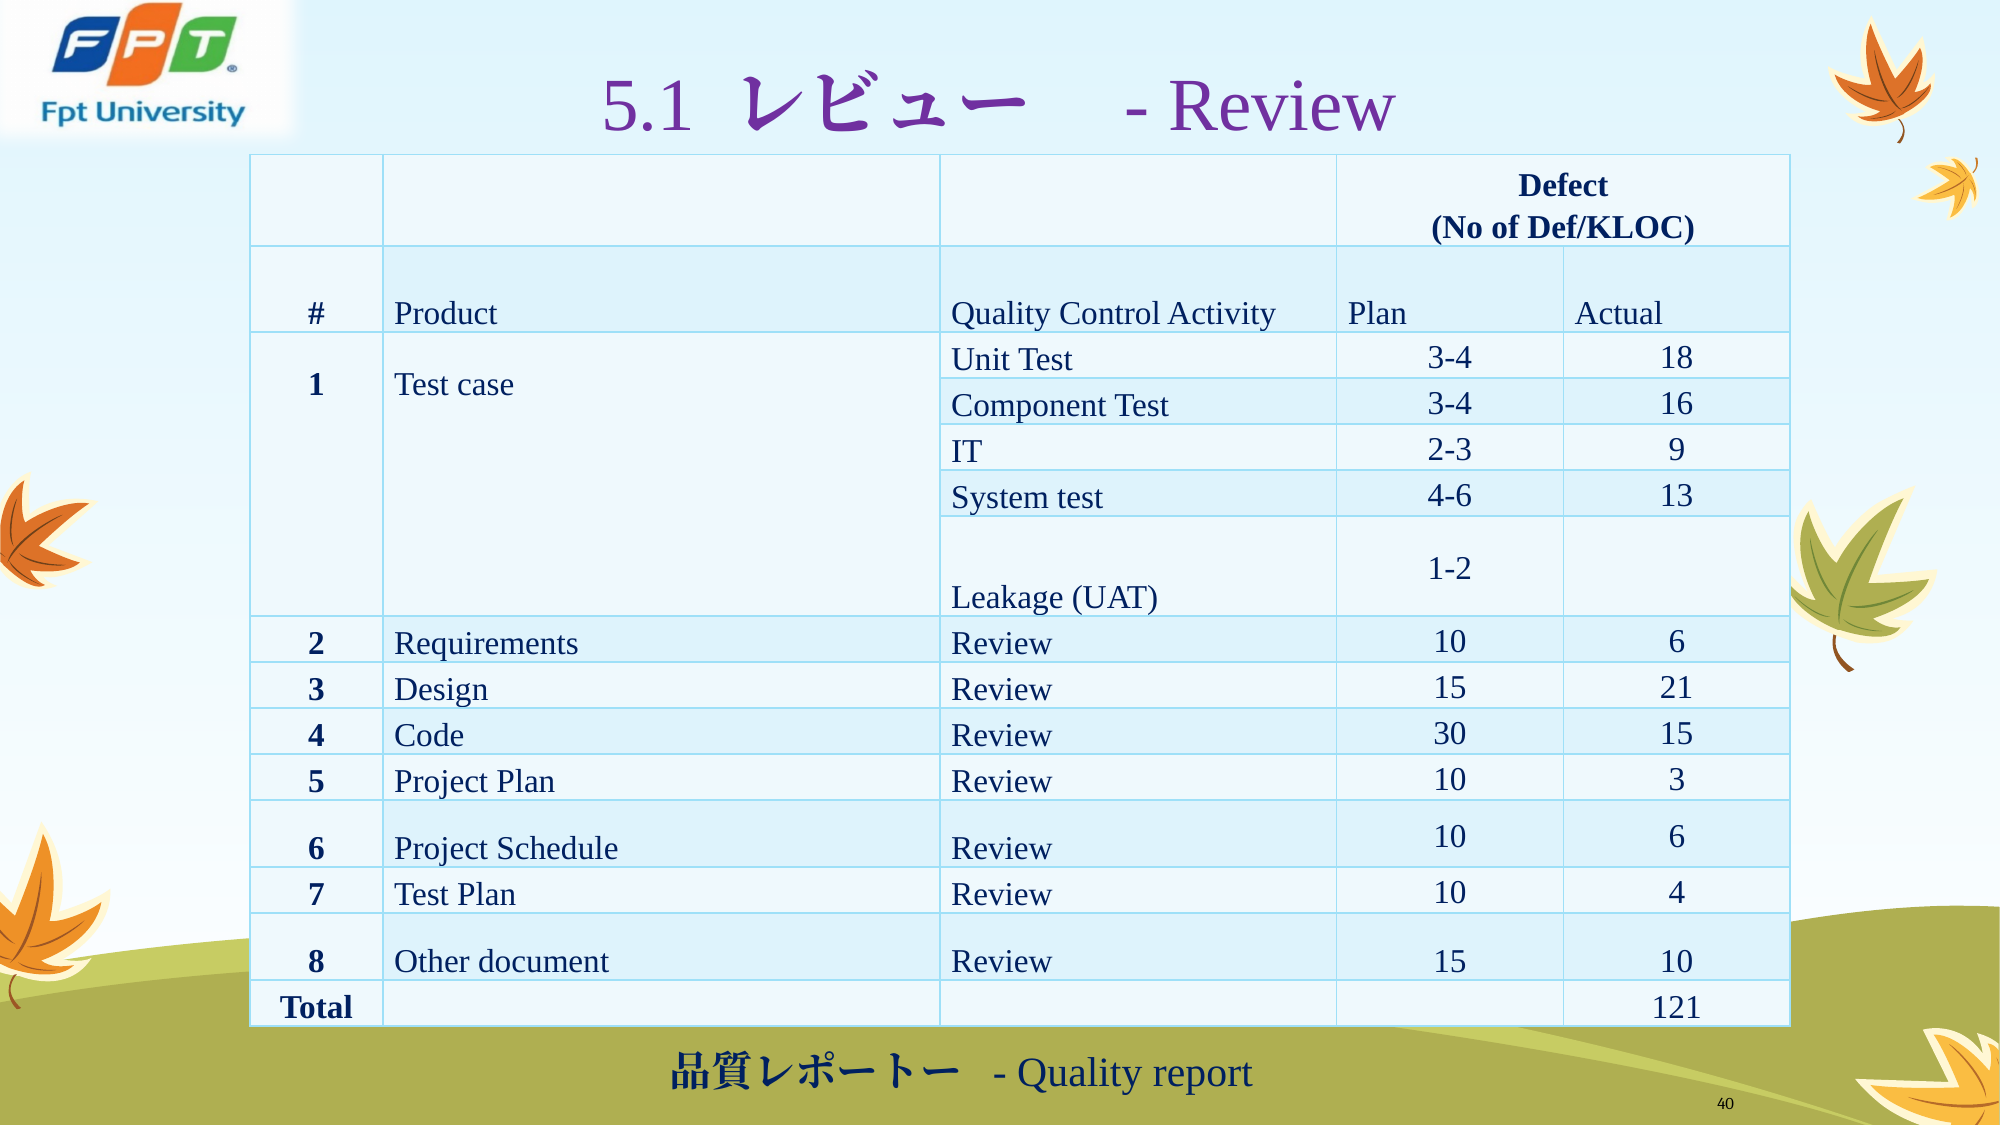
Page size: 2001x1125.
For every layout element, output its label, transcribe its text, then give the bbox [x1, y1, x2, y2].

table_cell 3 [1564, 725, 1789, 766]
table_cell 30 [1337, 683, 1563, 724]
table_cell 1-2 [1337, 497, 1563, 596]
table_cell Code [384, 683, 939, 724]
table_cell 10 [1337, 835, 1563, 876]
table_cell Project Plan [384, 725, 939, 766]
table_cell Other document [384, 878, 939, 943]
table_cell 10 [1337, 597, 1563, 638]
table_cell System test [941, 455, 1336, 496]
table_cell Review [941, 597, 1336, 638]
text_box 品質レポートー - Quality report [655, 1036, 1535, 1102]
table_cell 5 [251, 725, 382, 766]
table_cell 4 [1564, 835, 1789, 876]
table_cell Requirements [384, 597, 939, 638]
table_cell [941, 945, 1336, 986]
table_header [941, 155, 1336, 239]
table_cell Review [941, 835, 1336, 876]
table_cell Leakage (UAT) [941, 497, 1336, 596]
table_cell Review [941, 683, 1336, 724]
table_header Defect (No of Def/KLOC) [1337, 155, 1789, 239]
table_cell 10 [1337, 725, 1563, 766]
table_cell Project Schedule [384, 768, 939, 833]
table_cell Unit Test [941, 327, 1336, 368]
table_cell 15 [1337, 878, 1563, 943]
table_cell Design [384, 640, 939, 681]
table_cell 18 [1564, 327, 1789, 368]
table_cell Quality Control Activity [941, 241, 1336, 325]
table_cell Review [941, 878, 1336, 943]
table_cell Review [941, 768, 1336, 833]
table_cell 15 [1564, 683, 1789, 724]
table_cell 21 [1564, 640, 1789, 681]
table_cell 1 [251, 327, 382, 596]
table_cell 3-4 [1337, 327, 1563, 368]
table_cell IT [941, 412, 1336, 453]
table_cell Total [251, 945, 382, 986]
table_cell 6 [251, 768, 382, 833]
table_cell 7 [251, 835, 382, 876]
table_cell 13 [1564, 455, 1789, 496]
table_cell 121 [1564, 945, 1789, 986]
table_cell 10 [1564, 878, 1789, 943]
table_cell 3 [251, 640, 382, 681]
table_cell Component Test [941, 369, 1336, 410]
table_cell 9 [1564, 412, 1789, 453]
table_cell 10 [1337, 768, 1563, 833]
table_cell 3-4 [1337, 369, 1563, 410]
picture [0, 0, 312, 155]
table_header [251, 155, 382, 239]
table_cell Product [384, 241, 939, 325]
table_cell Plan [1337, 241, 1563, 325]
table_cell [1564, 497, 1789, 596]
table_cell 2-3 [1337, 412, 1563, 453]
table_cell Actual [1564, 241, 1789, 325]
table_cell Test Plan [384, 835, 939, 876]
table_cell 16 [1564, 369, 1789, 410]
title 5.1 レビュー - Review [312, 12, 1749, 154]
table_cell [1337, 945, 1563, 986]
table_cell 4-6 [1337, 455, 1563, 496]
table_cell Review [941, 640, 1336, 681]
table_header [384, 155, 939, 239]
slide_number 40 [1644, 1083, 1750, 1122]
table_cell 2 [251, 597, 382, 638]
table_cell # [251, 241, 382, 325]
table_cell 8 [251, 878, 382, 943]
table_cell [384, 945, 939, 986]
table_cell 4 [251, 683, 382, 724]
table_cell Test case [384, 327, 939, 596]
table_cell Review [941, 725, 1336, 766]
table_cell 6 [1564, 768, 1789, 833]
table_cell 15 [1337, 640, 1563, 681]
table_cell 6 [1564, 597, 1789, 638]
